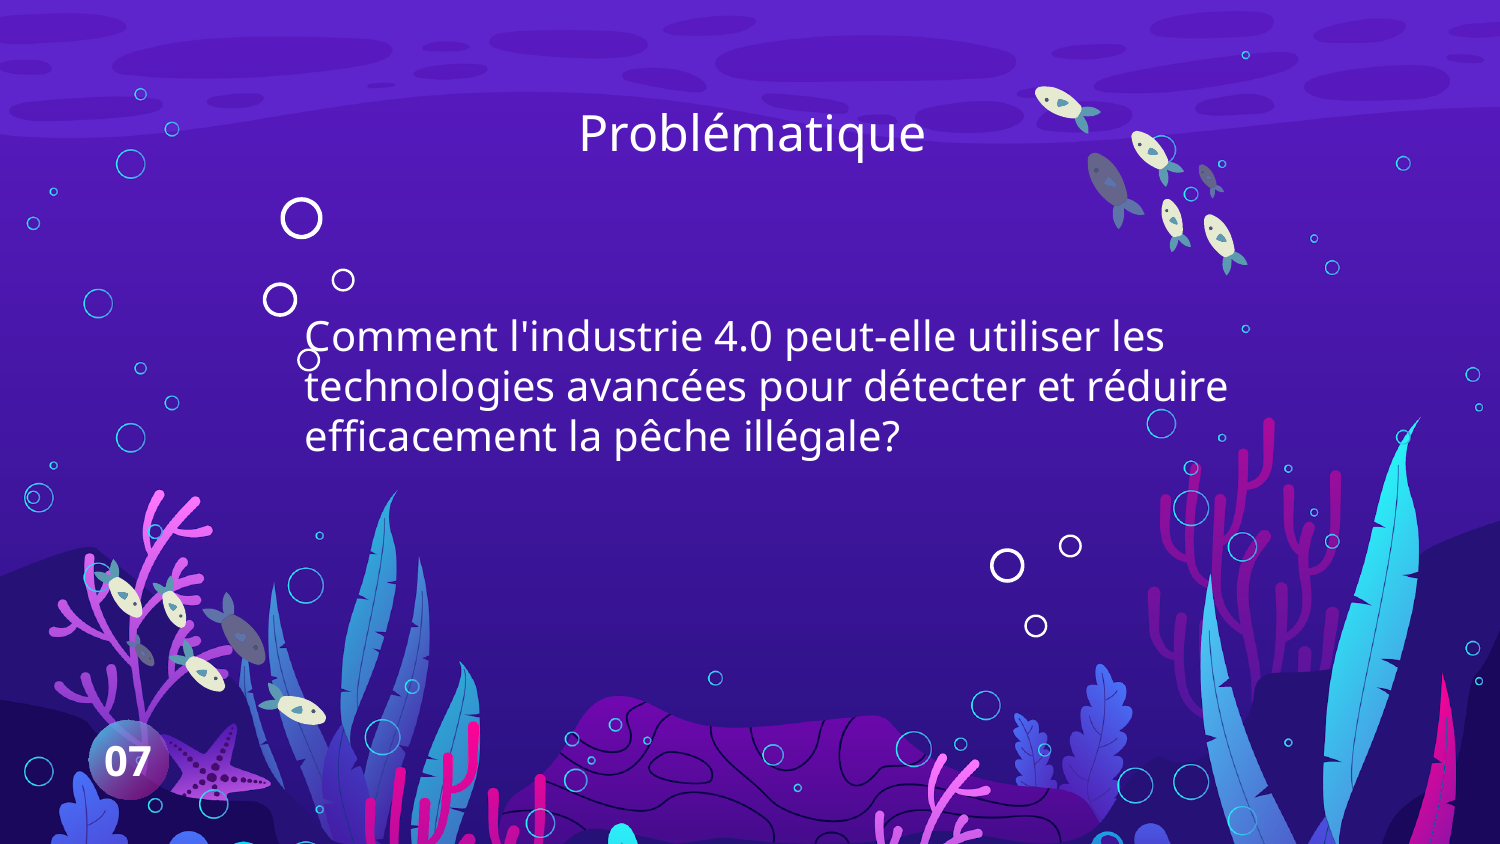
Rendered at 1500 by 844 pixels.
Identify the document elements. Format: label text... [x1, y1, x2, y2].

text_box Problématique [563, 86, 975, 175]
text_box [1081, 48, 1209, 302]
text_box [989, 534, 1083, 638]
text_box Comment l'industrie 4.0 peut-elle utiliser les technologies avancées pour détecter et réduire efficacement la pêche illégale? [289, 302, 1297, 468]
picture [0, 0, 1500, 844]
title 07 [74, 720, 183, 800]
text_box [93, 558, 327, 726]
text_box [262, 196, 355, 372]
